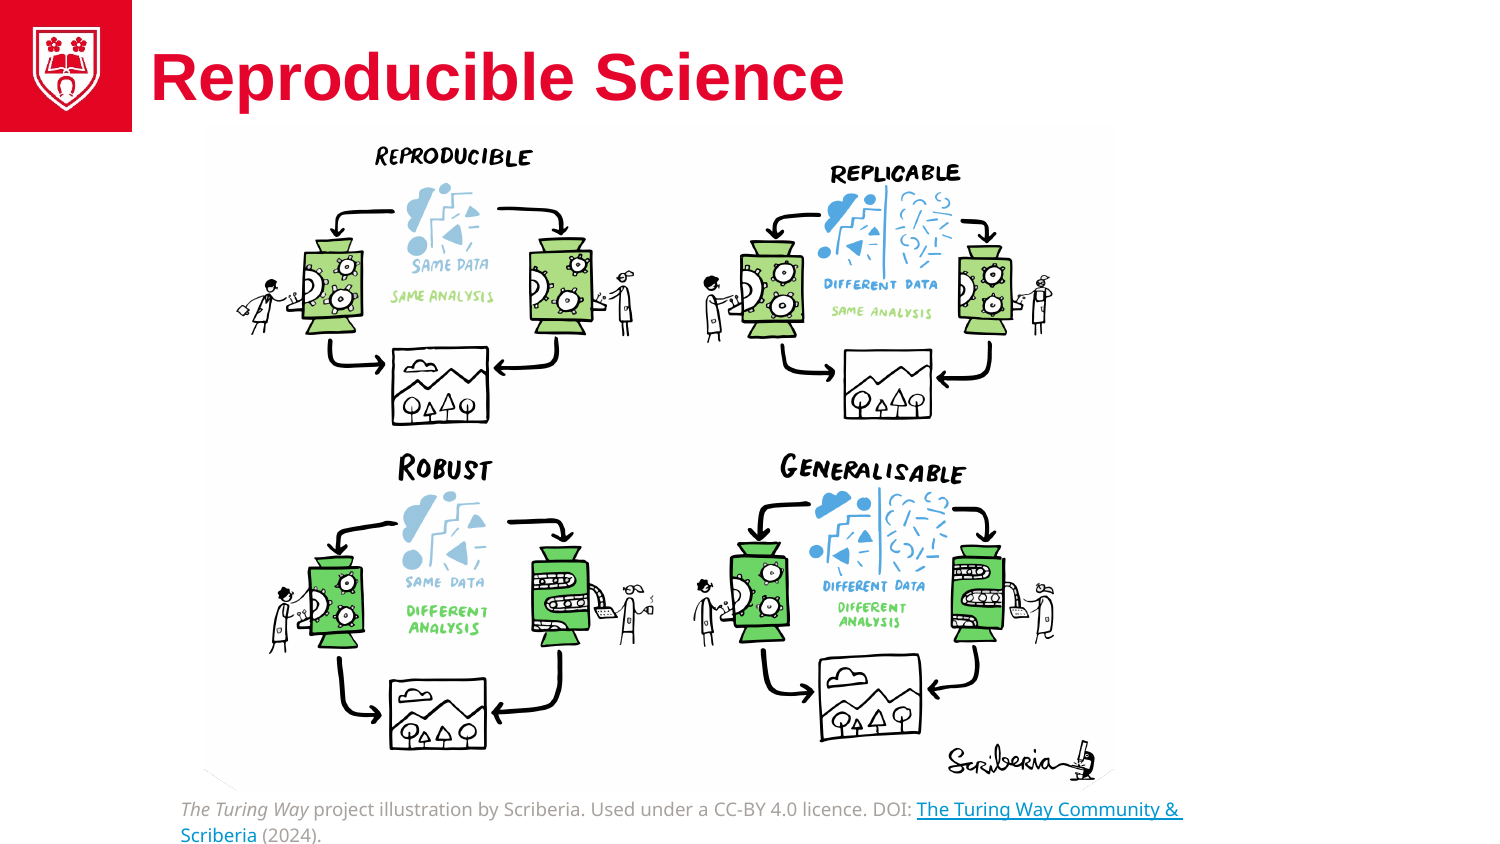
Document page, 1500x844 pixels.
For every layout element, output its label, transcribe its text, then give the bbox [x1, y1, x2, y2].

picture [0, 0, 132, 132]
picture [204, 125, 1114, 792]
text_box The Turing Way project illustration by Scriberia. Used under a CC-BY 4.0 licence. DOI: The Turing Way Community & Scriberia (2024). [165, 790, 1270, 844]
title Reproducible Science [150, 15, 1500, 132]
